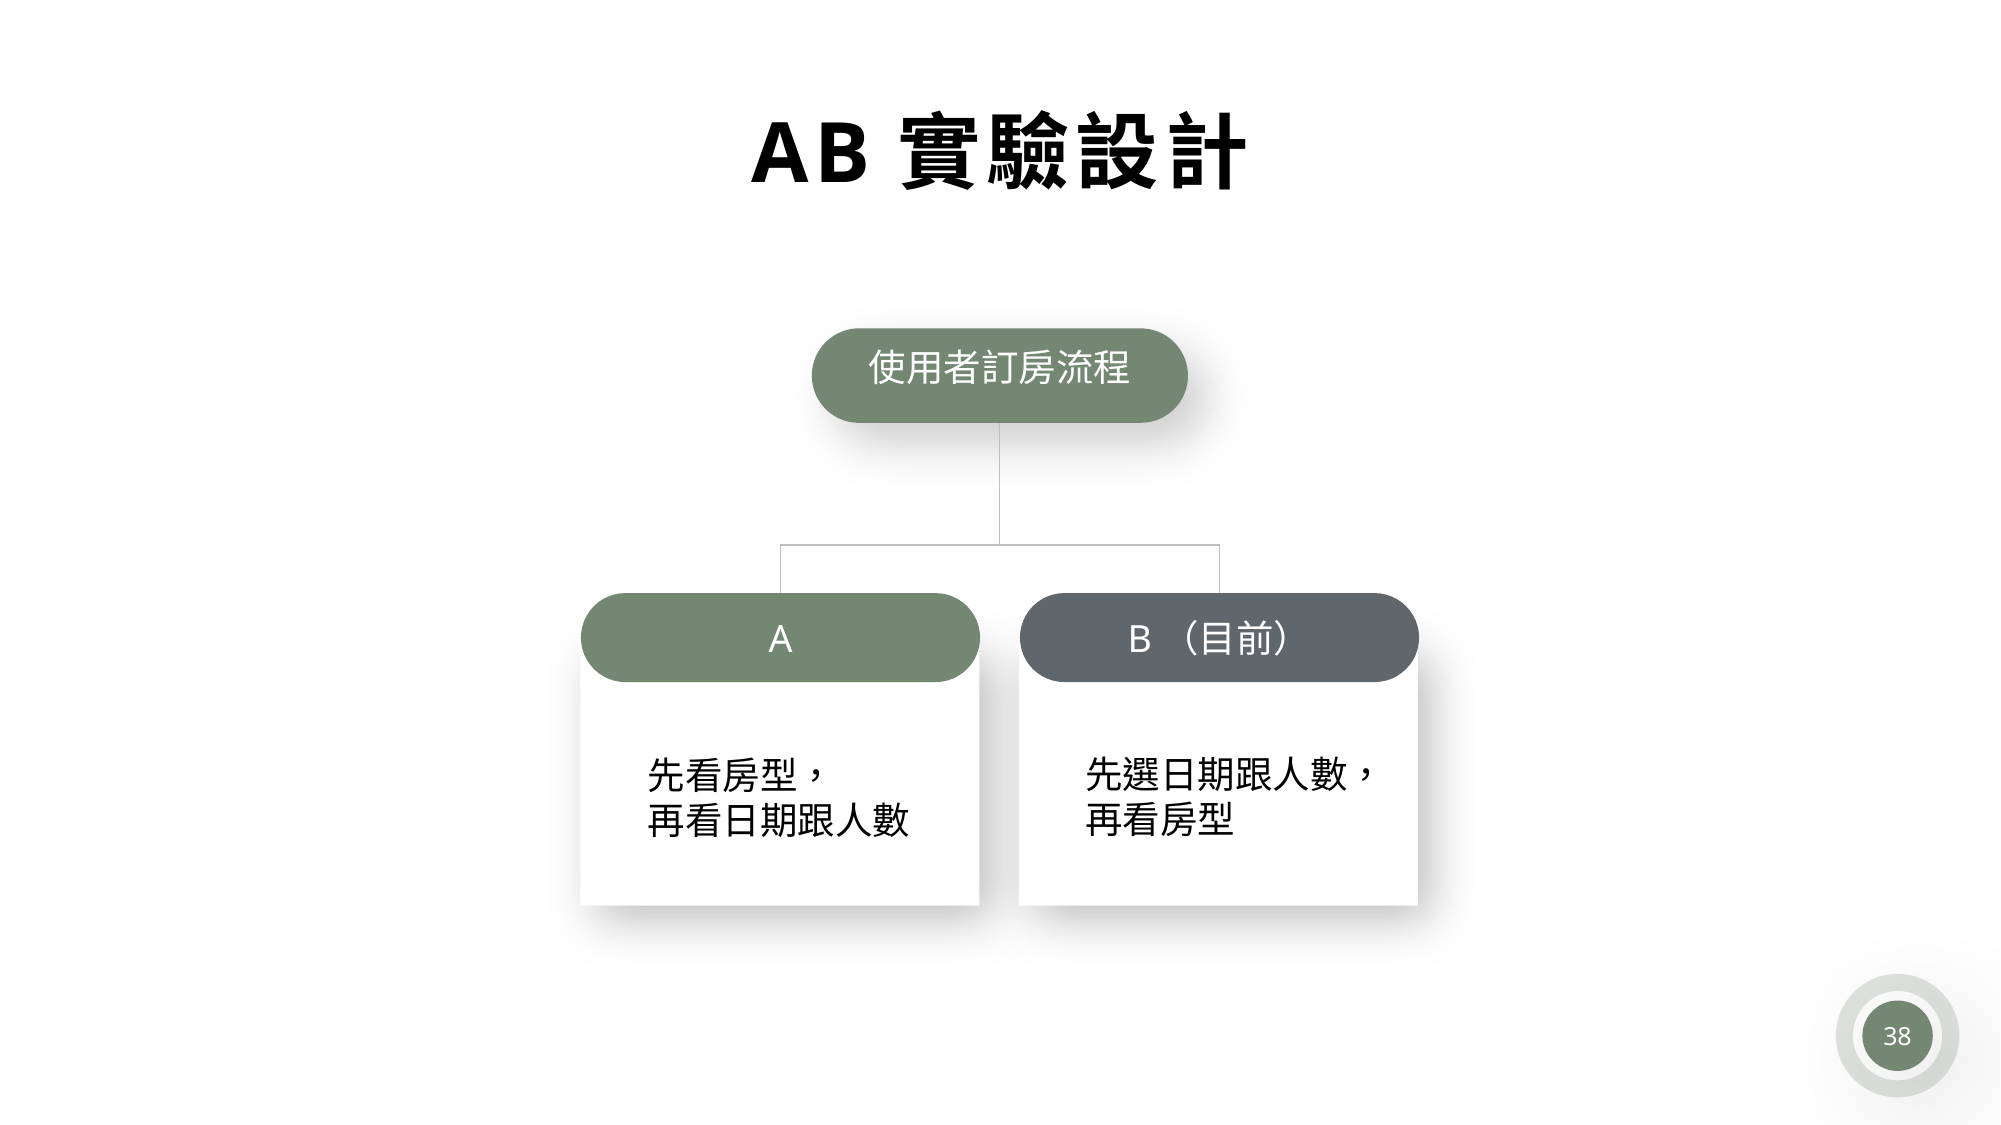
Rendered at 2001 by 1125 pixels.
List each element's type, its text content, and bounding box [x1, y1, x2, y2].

text_box 使用者訂房流程 [853, 336, 1147, 397]
text_box A [579, 592, 982, 684]
text_box [1018, 641, 1418, 906]
text_box [580, 648, 980, 906]
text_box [1835, 973, 1960, 1098]
text_box AB實驗設計 [736, 92, 1264, 207]
text_box B（目前） [1018, 592, 1421, 684]
text_box 先選日期跟人數， 再看房型 [1070, 743, 1401, 849]
text_box 先看房型， 再看日期跟人數 [633, 745, 926, 850]
text_box [810, 327, 1190, 422]
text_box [780, 422, 1220, 594]
